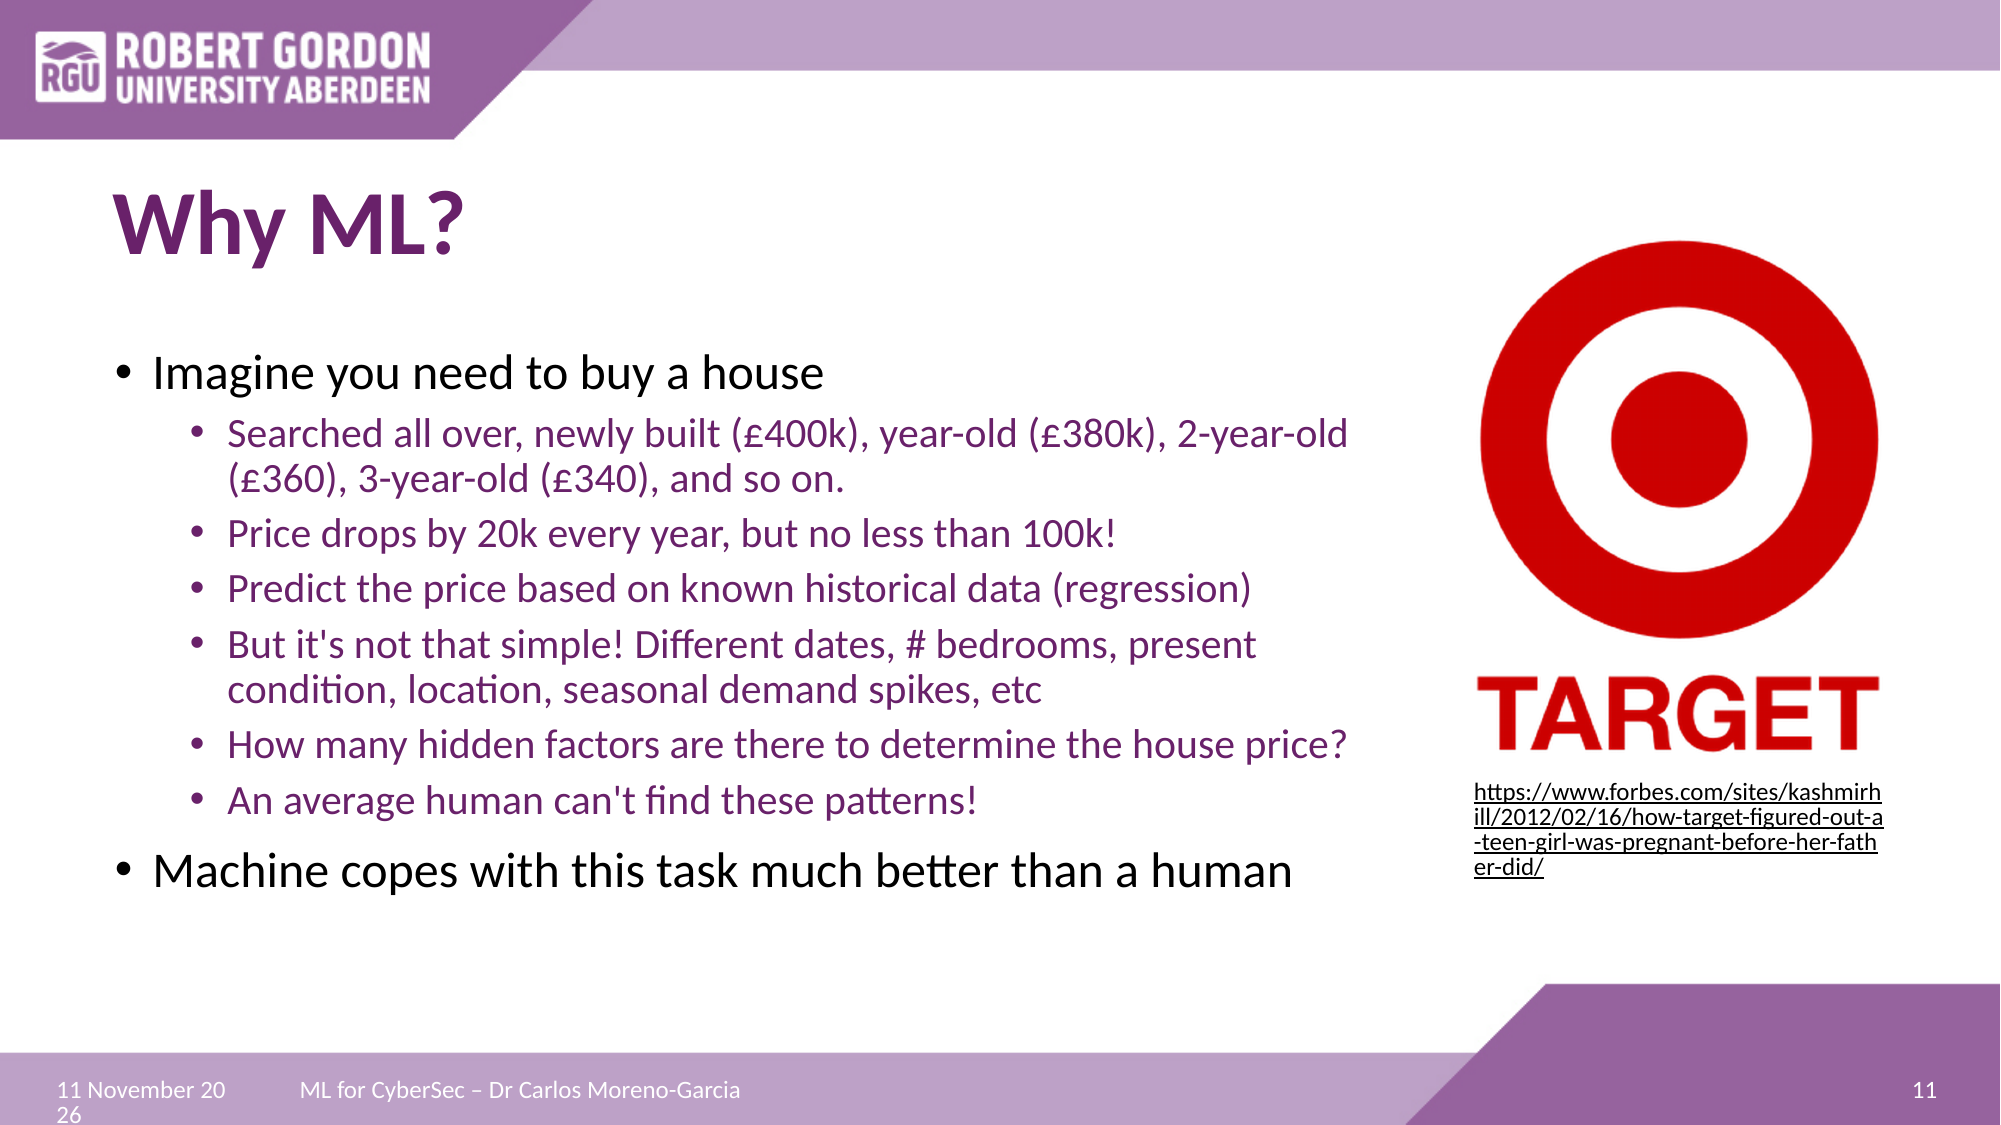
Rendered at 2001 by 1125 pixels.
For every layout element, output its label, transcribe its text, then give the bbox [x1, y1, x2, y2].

slide_number 11 [1731, 1058, 1953, 1119]
footer ML for CyberSec – Dr Carlos Moreno-Garcia [284, 1058, 1463, 1119]
list Imagine you need to buy a house Searched all over, newly built (£400k), year-old (£380k), 2-year-old (£360), 3-year-old (£340), and so on. Price drops by 20k every year, but no less than 100k! Predict the price based on known historical data (regression) But it's not that simple! Different dates, # bedrooms, present condition, location, seasonal demand spikes, etc How many hidden factors are there to determine the house price? An average human can't find these patterns! Machine copes with this task much better than a human [100, 339, 1397, 1006]
text_box https://www.forbes.com/sites/kashmirhill/2012/02/16/how-target-figured-out-a-teen-girl-was-pregnant-before-her-father-did/ [1459, 768, 1903, 843]
title Why ML? [97, 168, 1823, 293]
picture [0, 0, 2000, 1125]
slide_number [41, 1058, 250, 1119]
